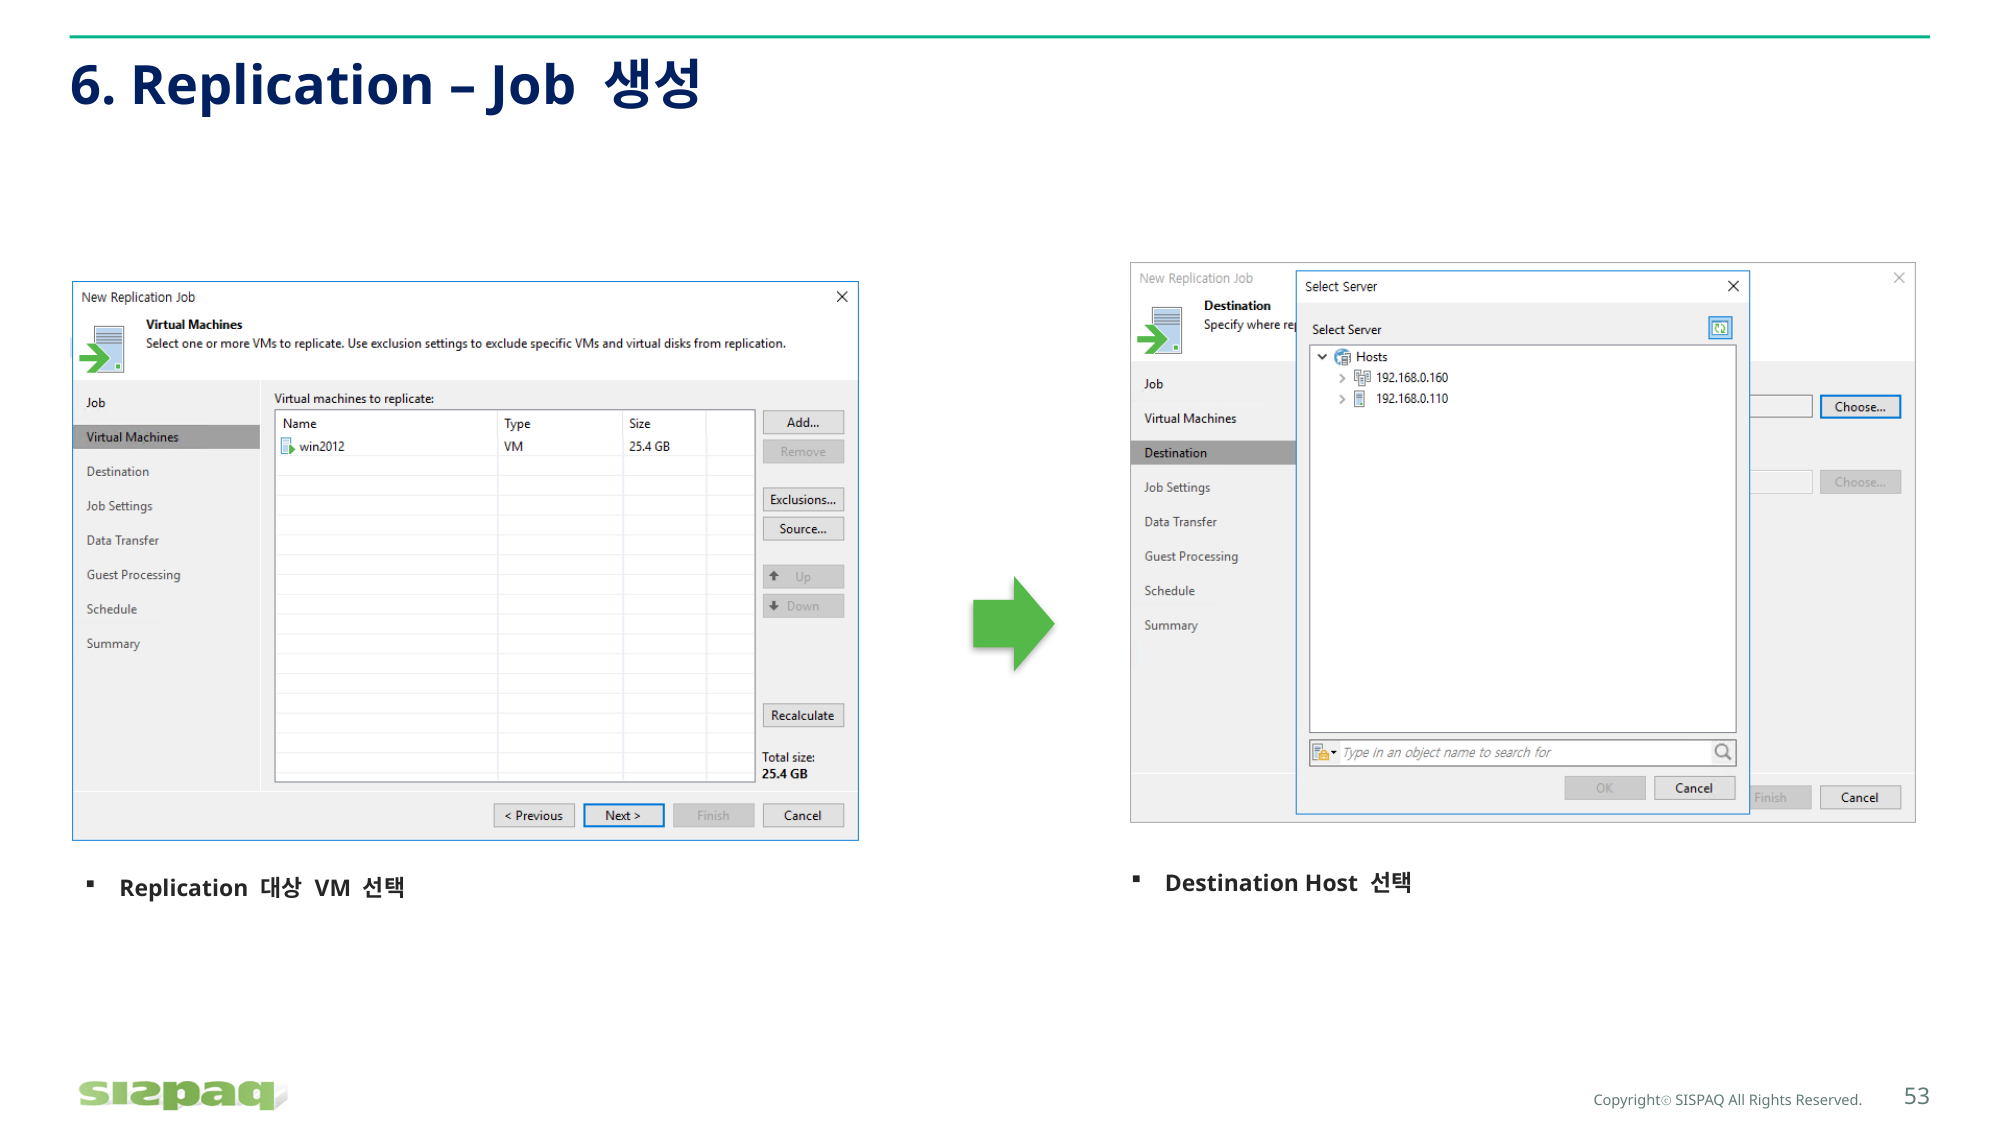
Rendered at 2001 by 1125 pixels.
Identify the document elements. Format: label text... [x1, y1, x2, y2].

picture [69, 1071, 288, 1113]
picture [1129, 262, 1917, 824]
title 6. Replication – Job 생성 [70, 39, 1756, 127]
text_box Destination Host 선택 [1116, 861, 1733, 904]
picture [70, 280, 860, 843]
text_box [972, 575, 1056, 672]
text_box Replication 대상 VM 선택 [70, 865, 687, 908]
